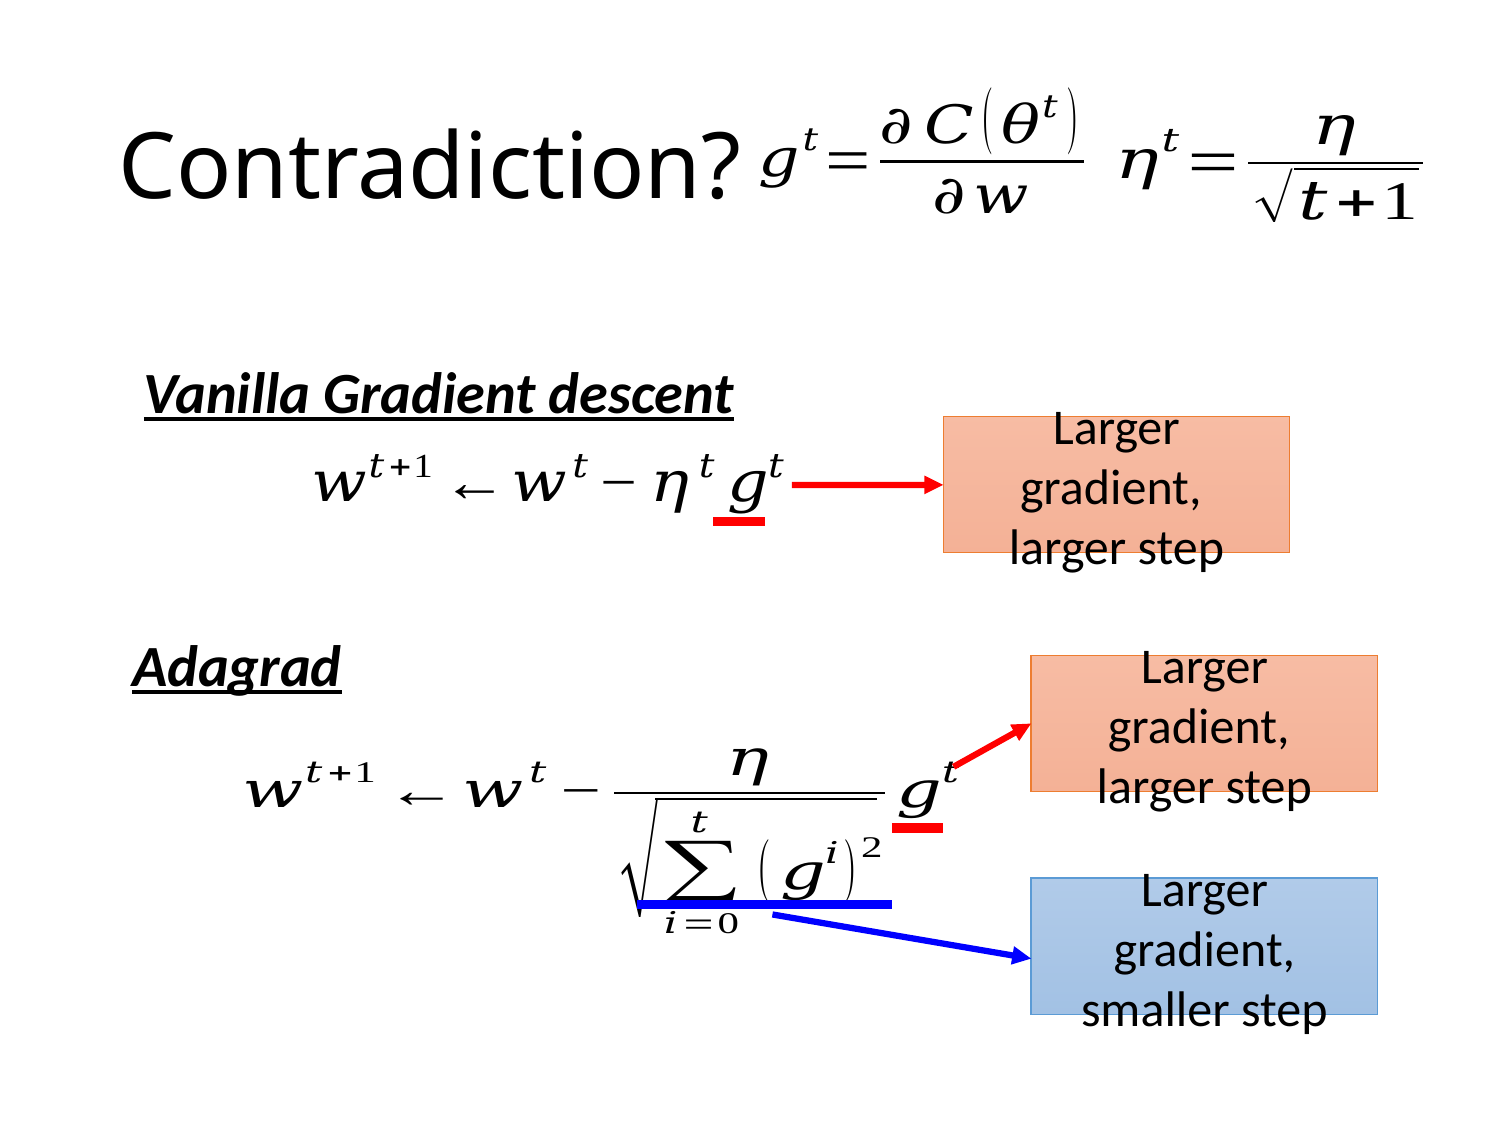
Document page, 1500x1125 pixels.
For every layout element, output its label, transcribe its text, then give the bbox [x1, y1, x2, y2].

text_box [772, 914, 1031, 959]
text_box Larger gradient, larger step [1030, 655, 1378, 792]
text_box Adagrad [103, 620, 371, 706]
text_box Vanilla Gradient descent [113, 347, 765, 433]
title Contradiction? [103, 59, 1397, 278]
text_box Larger gradient, smaller step [1030, 877, 1378, 1015]
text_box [953, 723, 1031, 767]
text_box Larger gradient, larger step [943, 416, 1290, 553]
